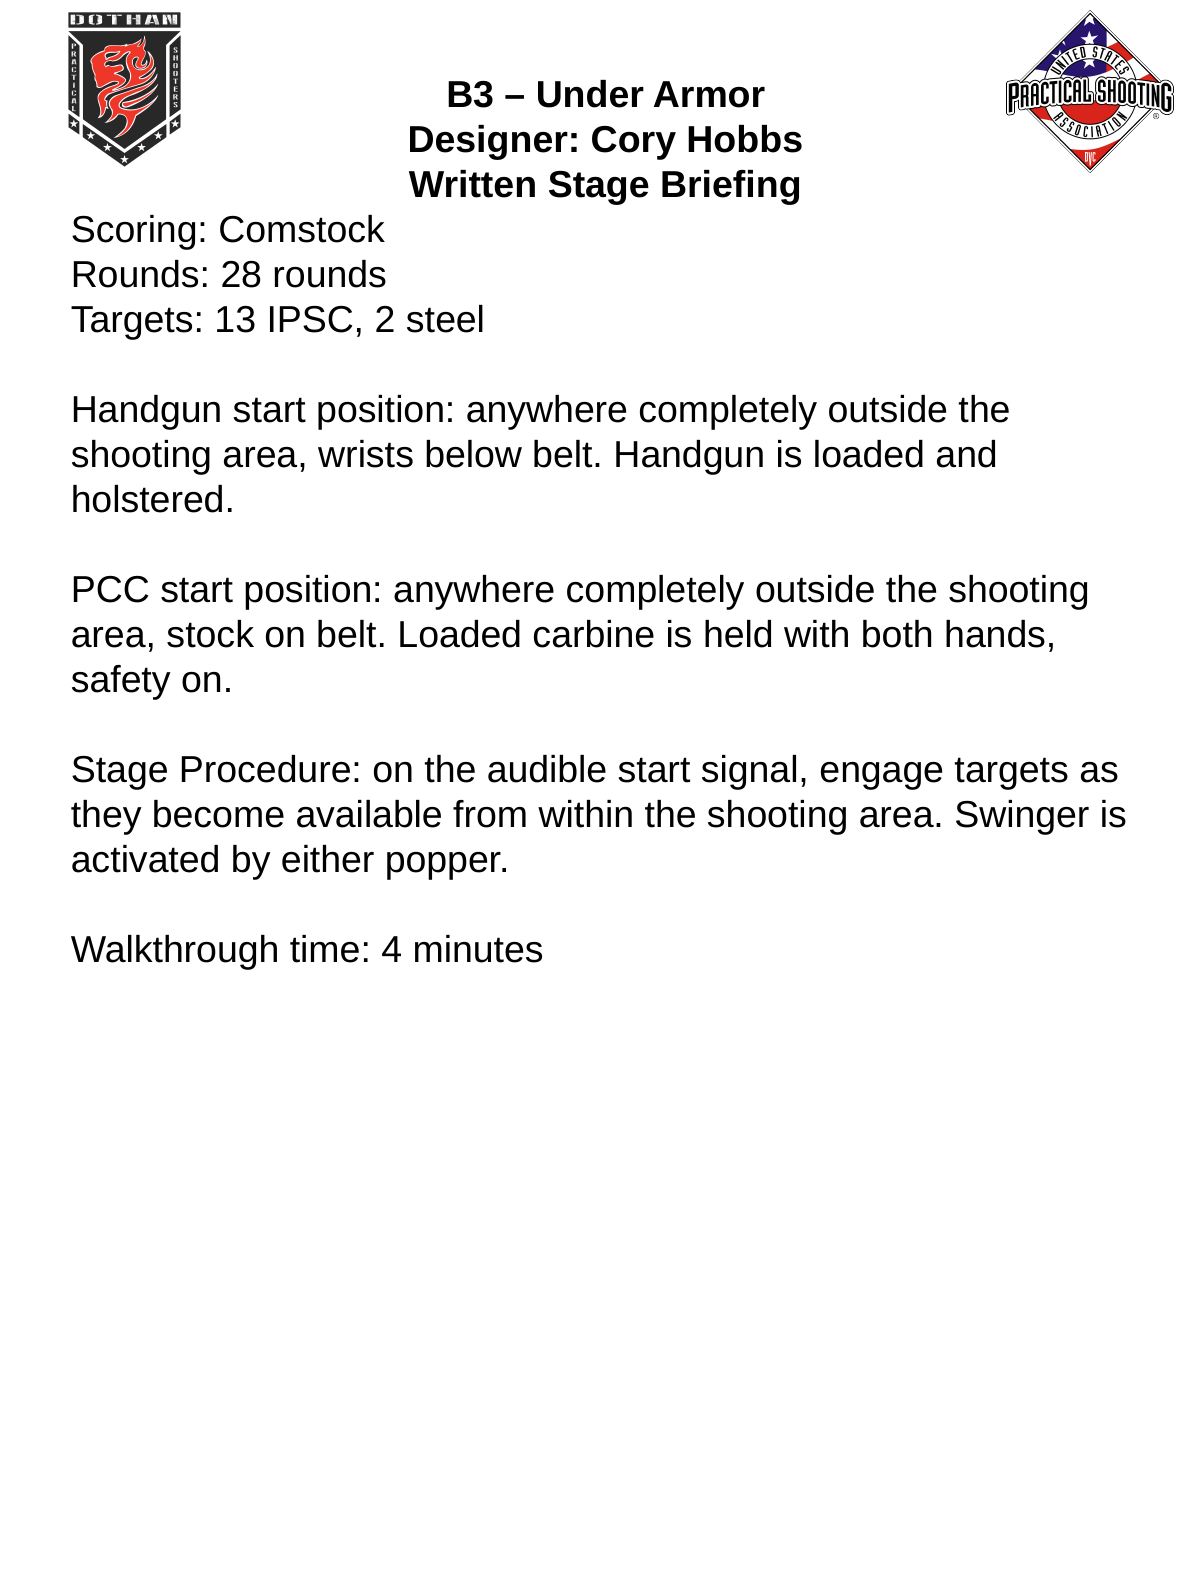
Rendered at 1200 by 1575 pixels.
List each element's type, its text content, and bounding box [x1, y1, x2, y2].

picture [44, 9, 205, 170]
picture [1006, 10, 1175, 173]
text_box B3 – Under Armor Designer: Cory Hobbs Written Stage Briefing Scoring: Comstock Rounds: 28 rounds Targets: 13 IPSC, 2 steel Handgun start position: anywhere completely outside the shooting area, wrists below belt. Handgun is loaded and holstered. PCC start position: anywhere completely outside the shooting area, stock on belt. Loaded carbine is held with both hands, safety on. Stage Procedure: on the audible start signal, engage targets as they become available from within the shooting area. Swinger is activated by either popper. Walkthrough time: 4 minutes [56, 63, 1156, 1023]
